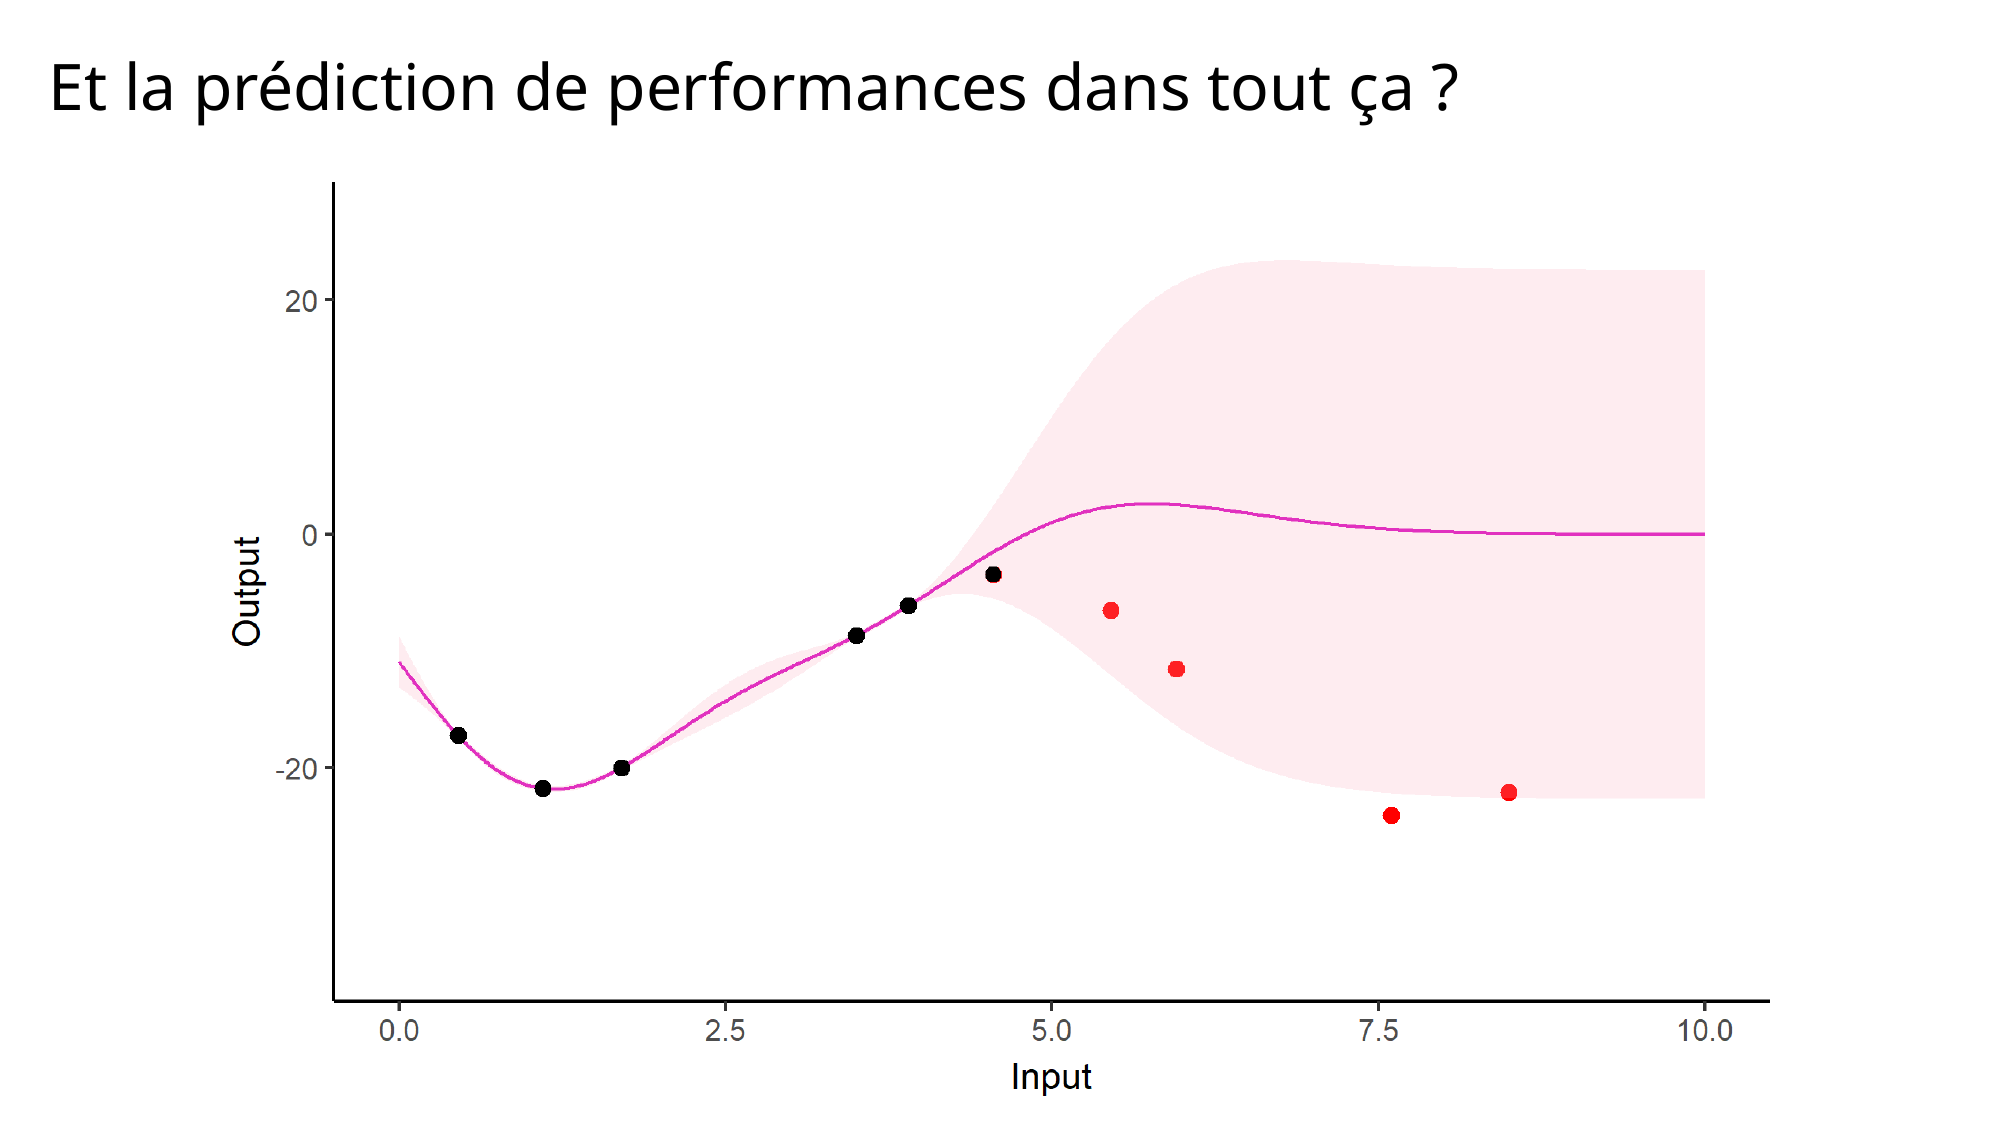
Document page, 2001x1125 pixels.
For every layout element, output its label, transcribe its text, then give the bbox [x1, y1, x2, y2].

title Et la prédiction de performances dans tout ça ? [33, 8, 1534, 132]
picture [212, 164, 1788, 1114]
text_box [900, 69, 1351, 145]
